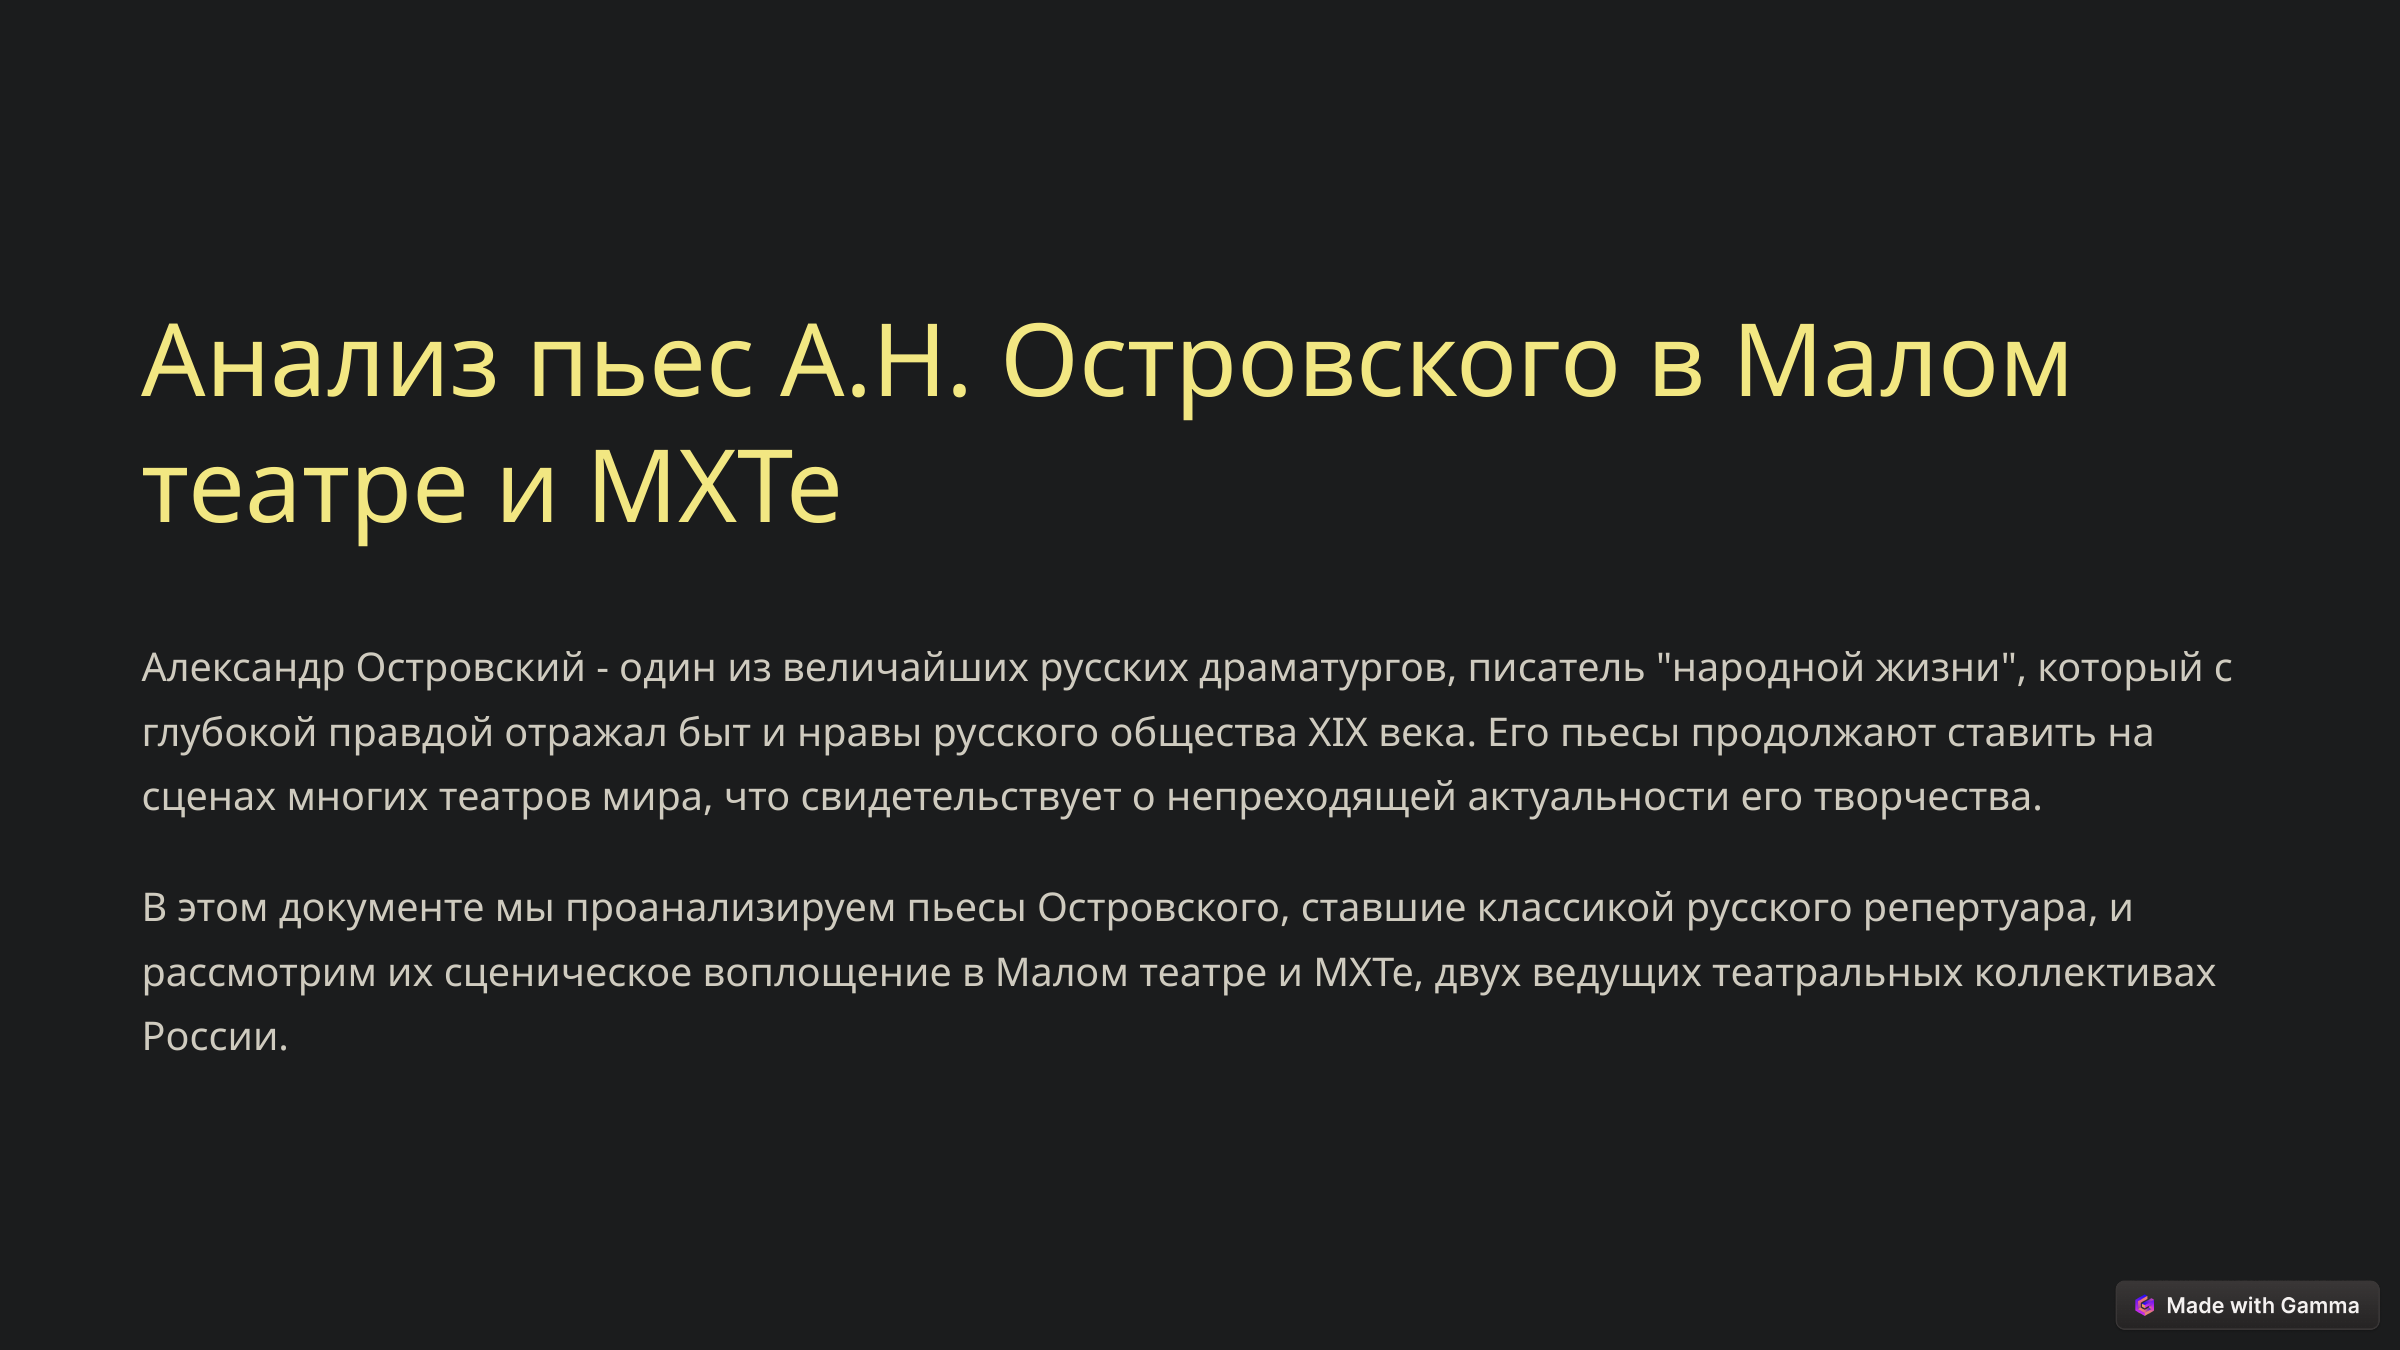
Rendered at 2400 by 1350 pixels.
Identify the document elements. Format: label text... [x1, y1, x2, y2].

text_box В этом документе мы проанализируем пьесы Островского, ставшие классикой русского репертуара, и рассмотрим их сценическое воплощение в Малом театре и МХТе, двух ведущих театральных коллективах России. [141, 864, 2259, 1060]
text_box Александр Островский - один из величайших русских драматургов, писатель "народной жизни", который с глубокой правдой отражал быт и нравы русского общества XIX века. Его пьесы продолжают ставить на сценах многих театров мира, что свидетельствует о непреходящей актуальности его творчества. [141, 624, 2259, 820]
picture [2106, 1271, 2389, 1339]
text_box Анализ пьес А.Н. Островского в Малом театре и МХТе [141, 290, 2259, 544]
